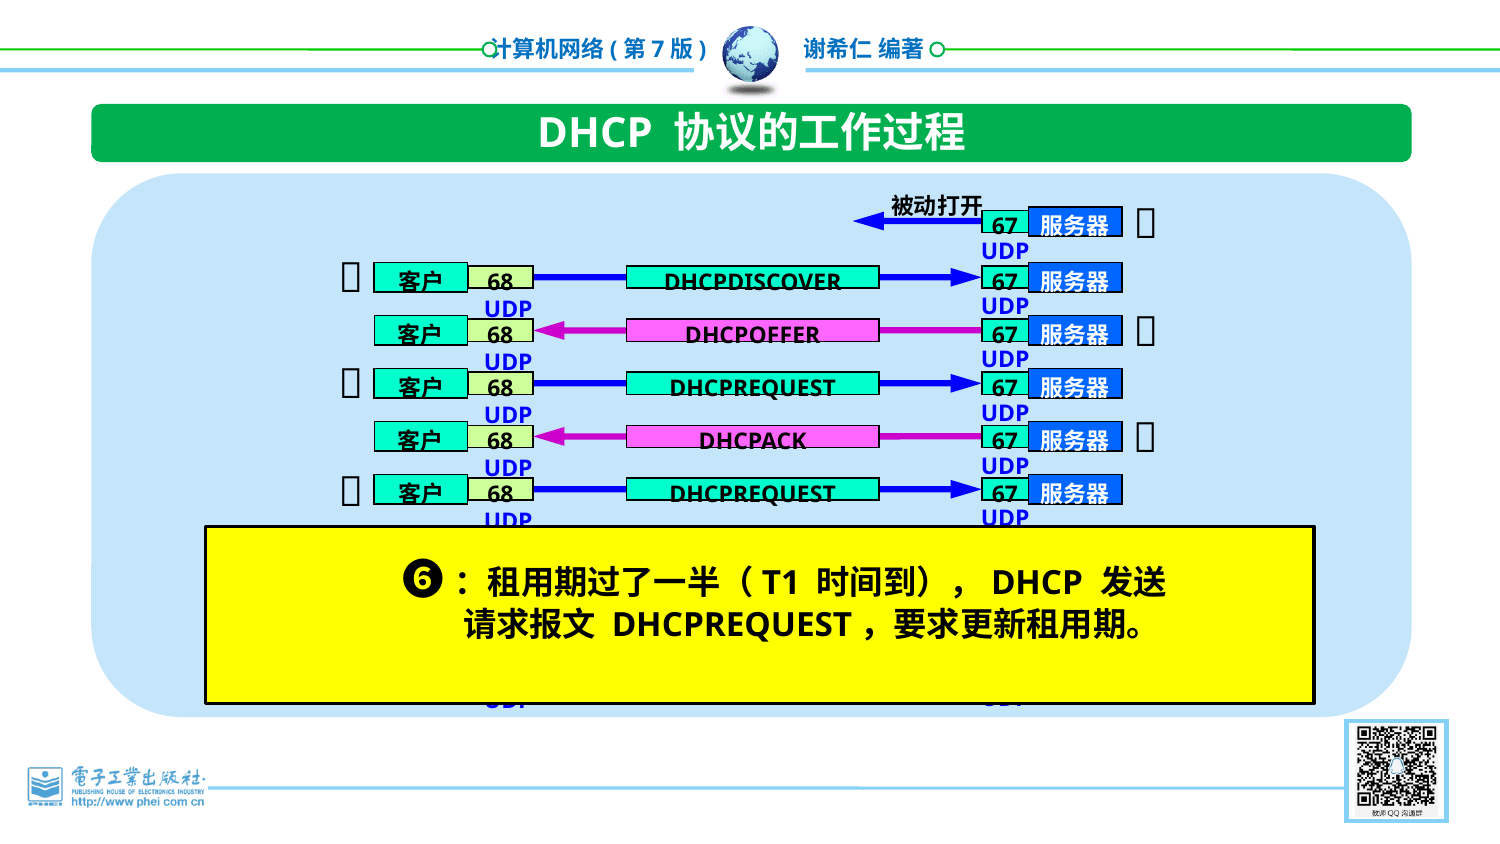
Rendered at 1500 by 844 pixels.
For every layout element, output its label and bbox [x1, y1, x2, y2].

picture [1355, 724, 1438, 817]
picture [720, 24, 780, 98]
text_box [89, 171, 1414, 722]
text_box [91, 98, 1412, 164]
picture [23, 764, 208, 809]
